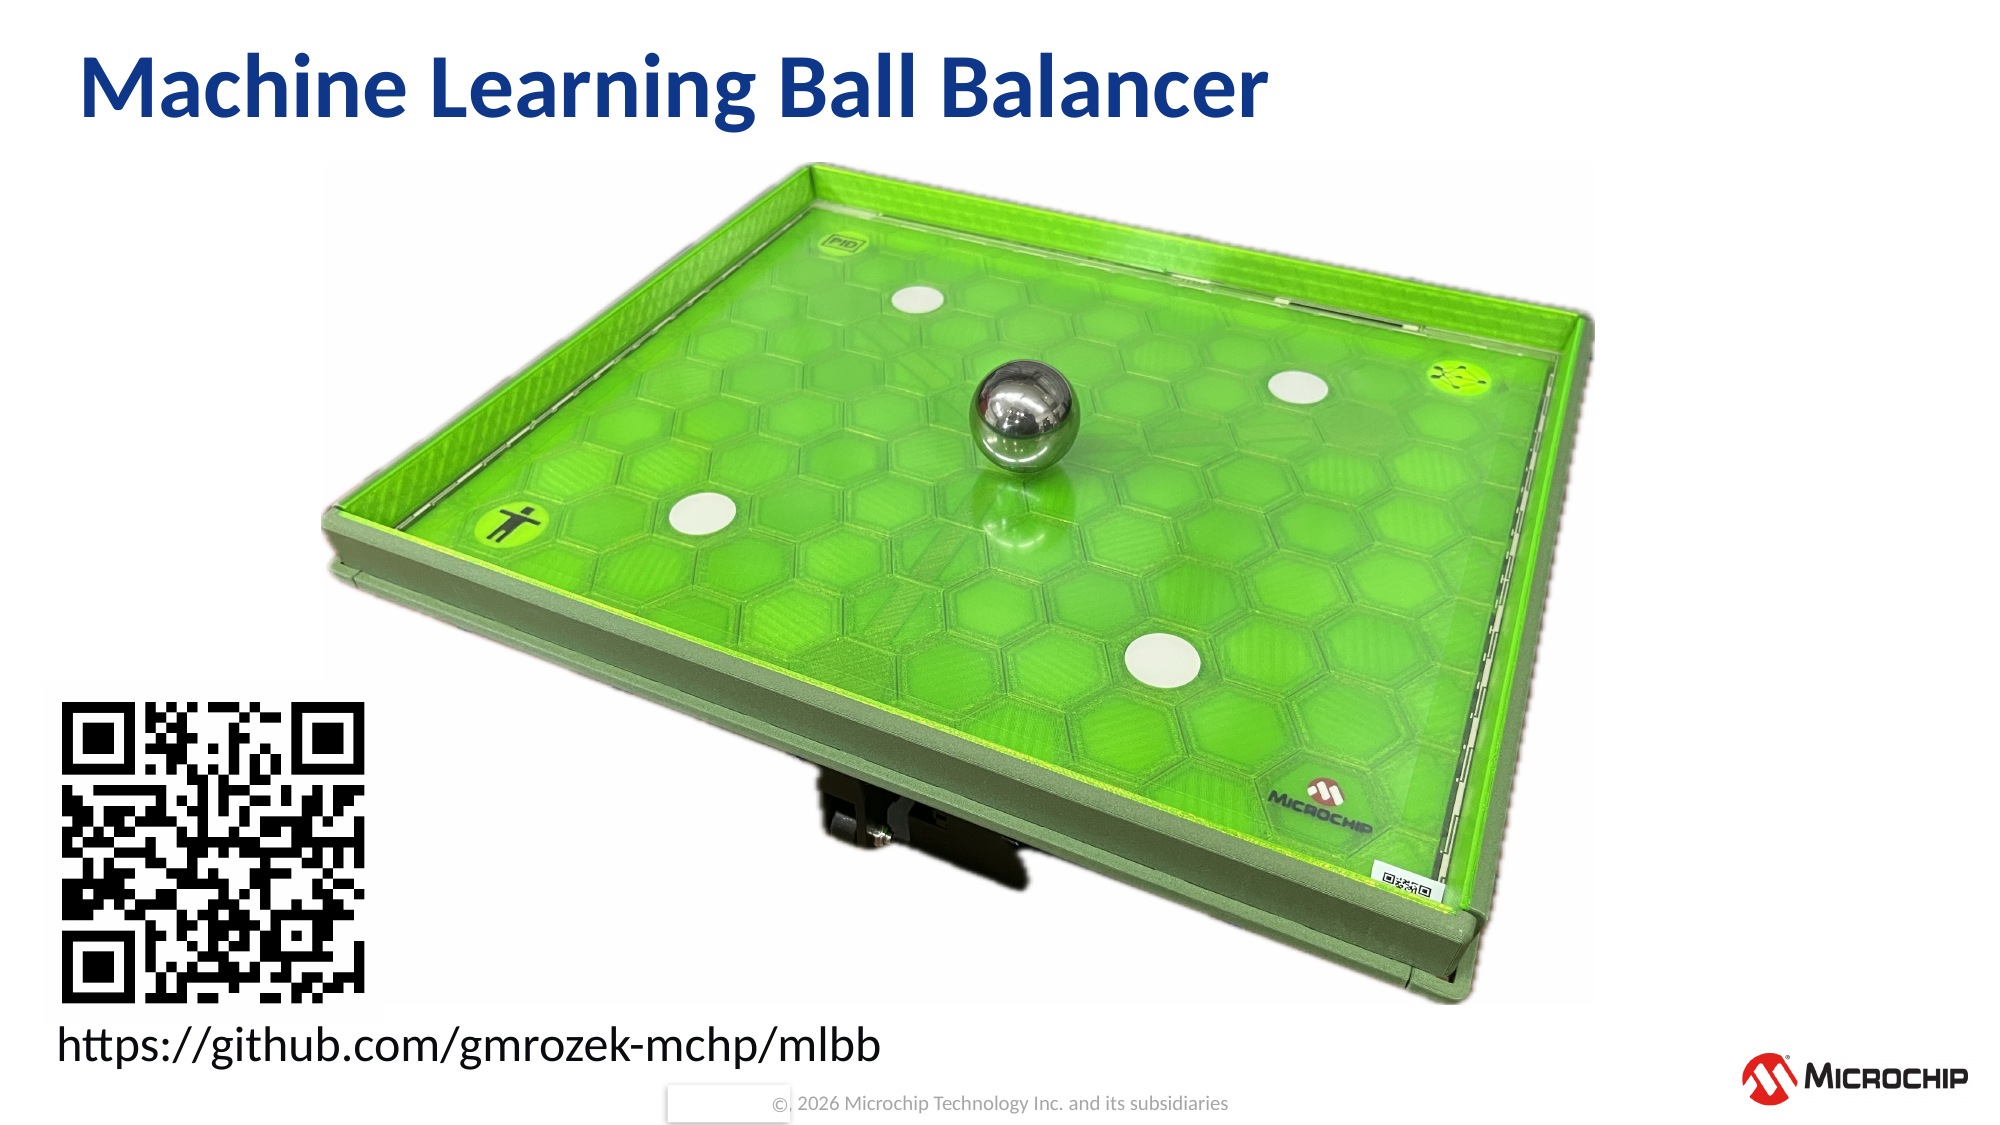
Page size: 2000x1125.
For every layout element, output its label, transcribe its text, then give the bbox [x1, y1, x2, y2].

title Machine Learning Ball Balancer [58, 15, 1929, 144]
picture [1736, 1049, 1974, 1109]
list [320, 162, 1595, 1005]
picture [41, 680, 385, 1024]
text_box https://github.com/gmrozek-mchp/mlbb [41, 1013, 904, 1079]
